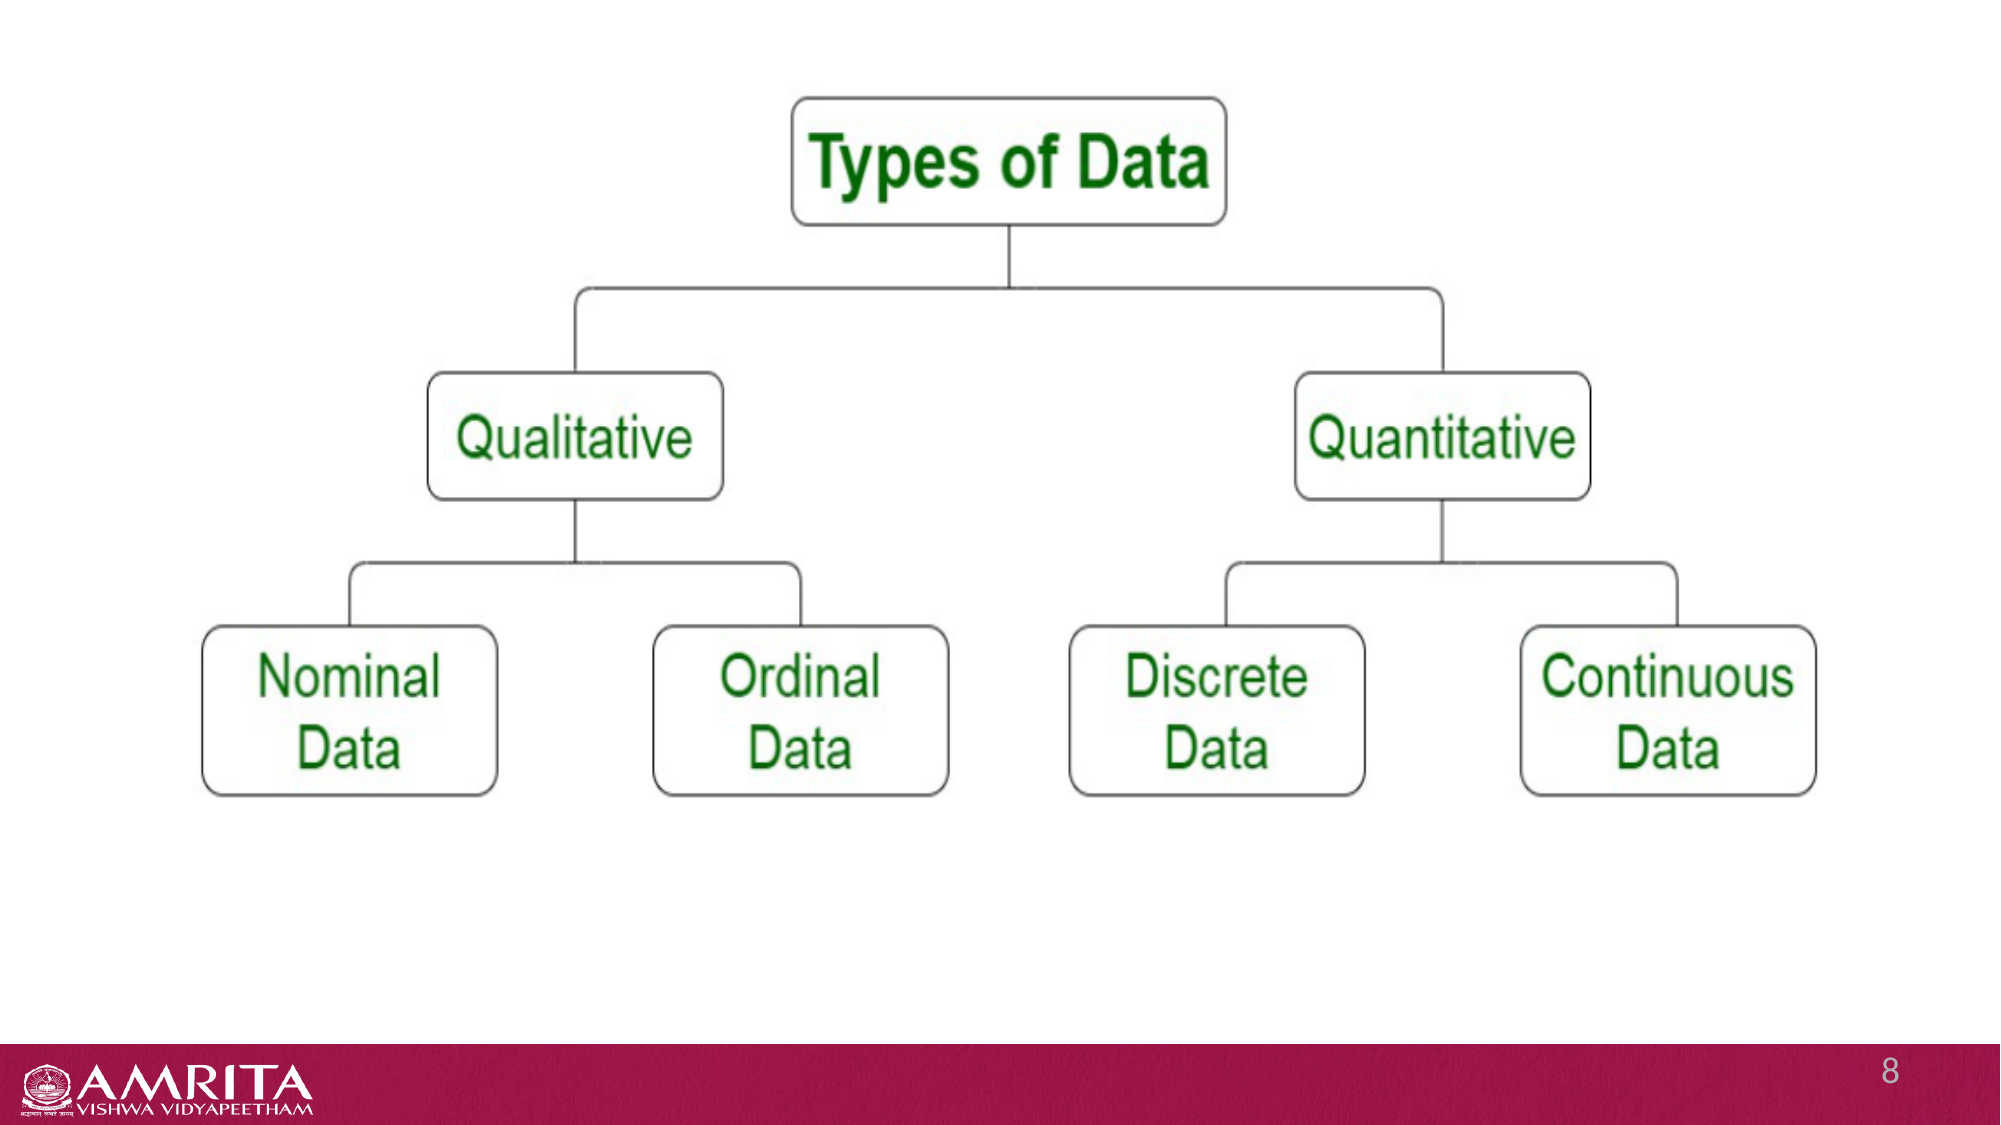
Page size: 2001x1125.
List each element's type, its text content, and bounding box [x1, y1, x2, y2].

picture [158, 62, 1876, 886]
picture [0, 1044, 2000, 1125]
slide_number 8 [1440, 1046, 1900, 1103]
